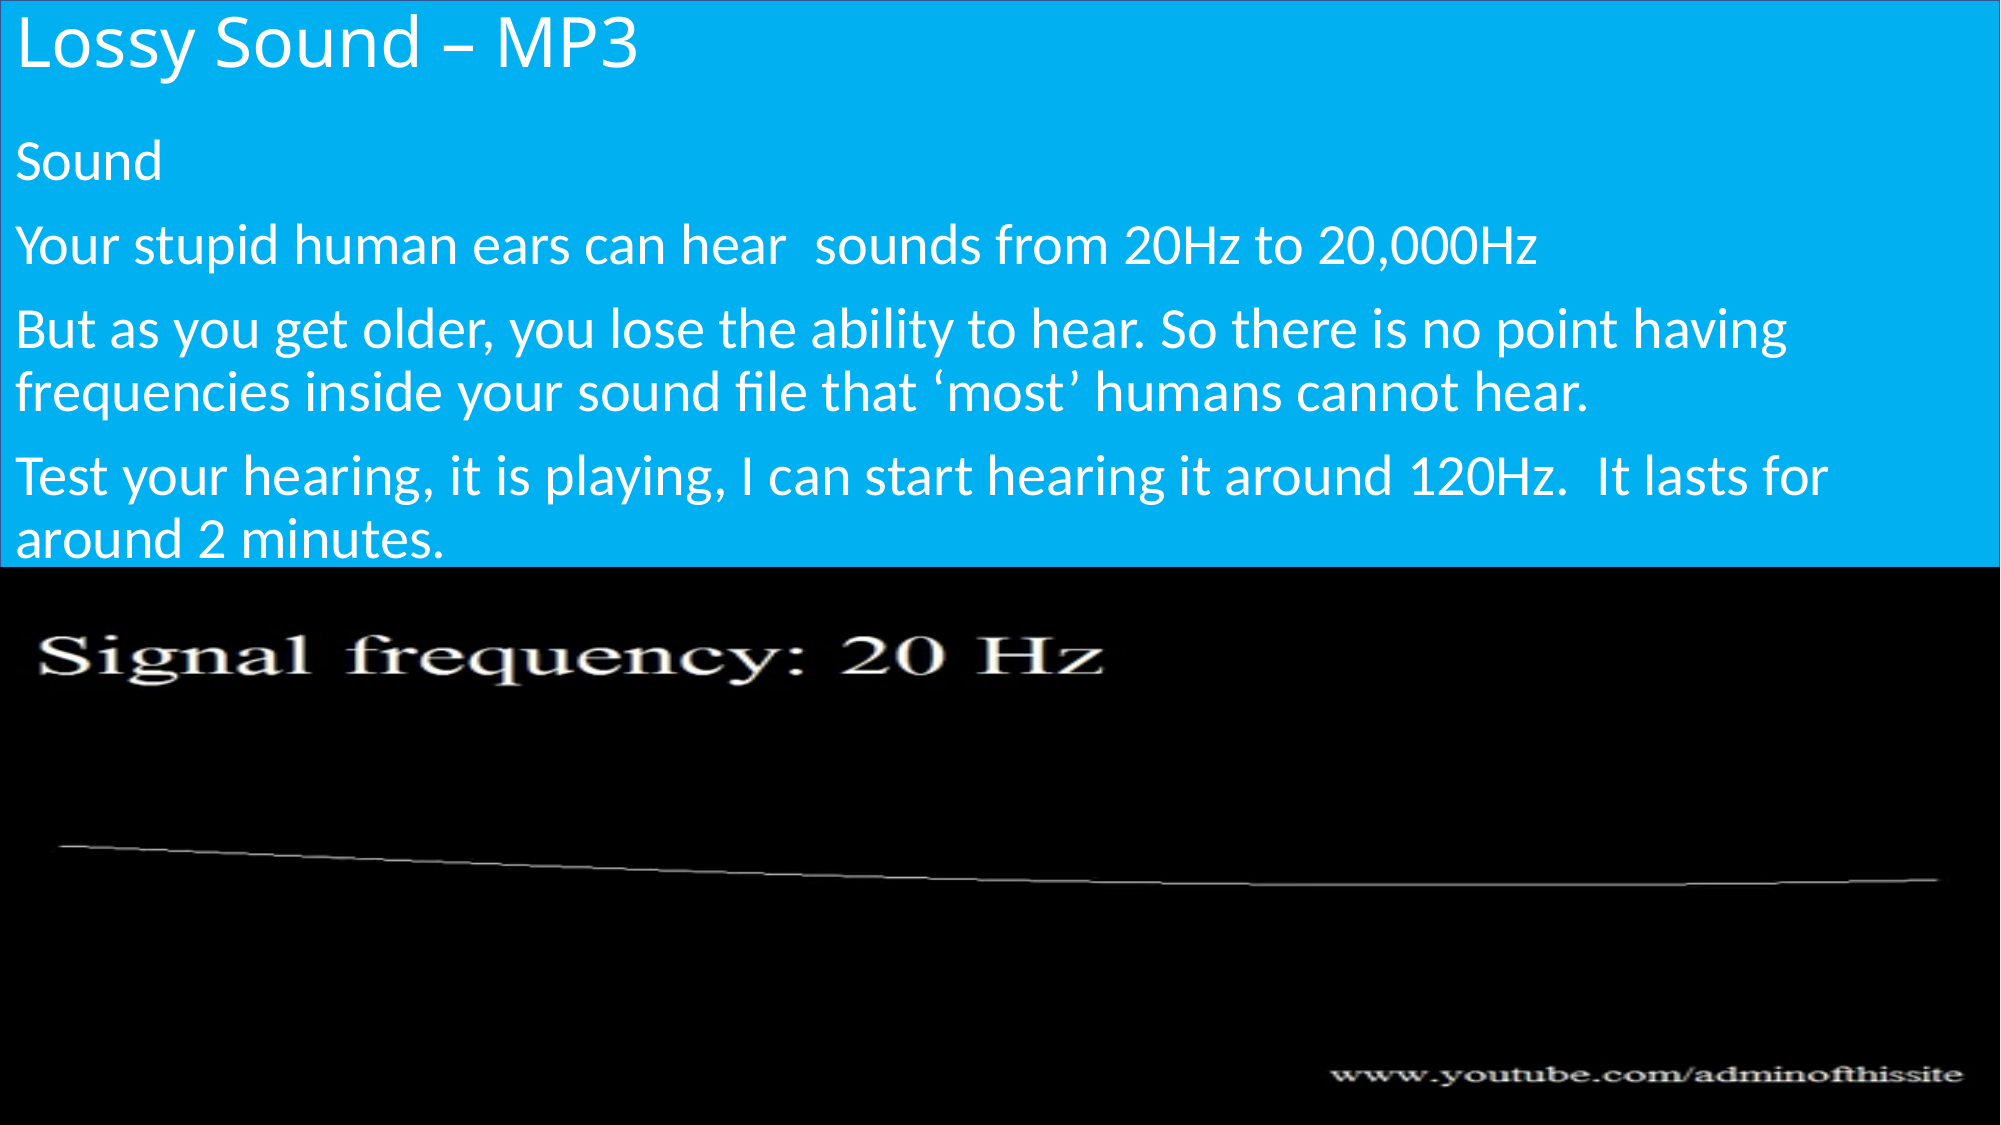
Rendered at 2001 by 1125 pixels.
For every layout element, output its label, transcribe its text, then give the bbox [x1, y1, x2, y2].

list Sound Your stupid human ears can hear sounds from 20Hz to 20,000Hz But as you get older, you lose the ability to hear. So there is no point having frequencies inside your sound file that ‘most’ humans cannot hear. Test your hearing, it is playing, I can start hearing it around 120Hz. It lasts for around 2 minutes. [0, 123, 2000, 566]
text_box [0, 566, 2000, 1125]
title Lossy Sound – MP3 [0, 0, 2000, 91]
